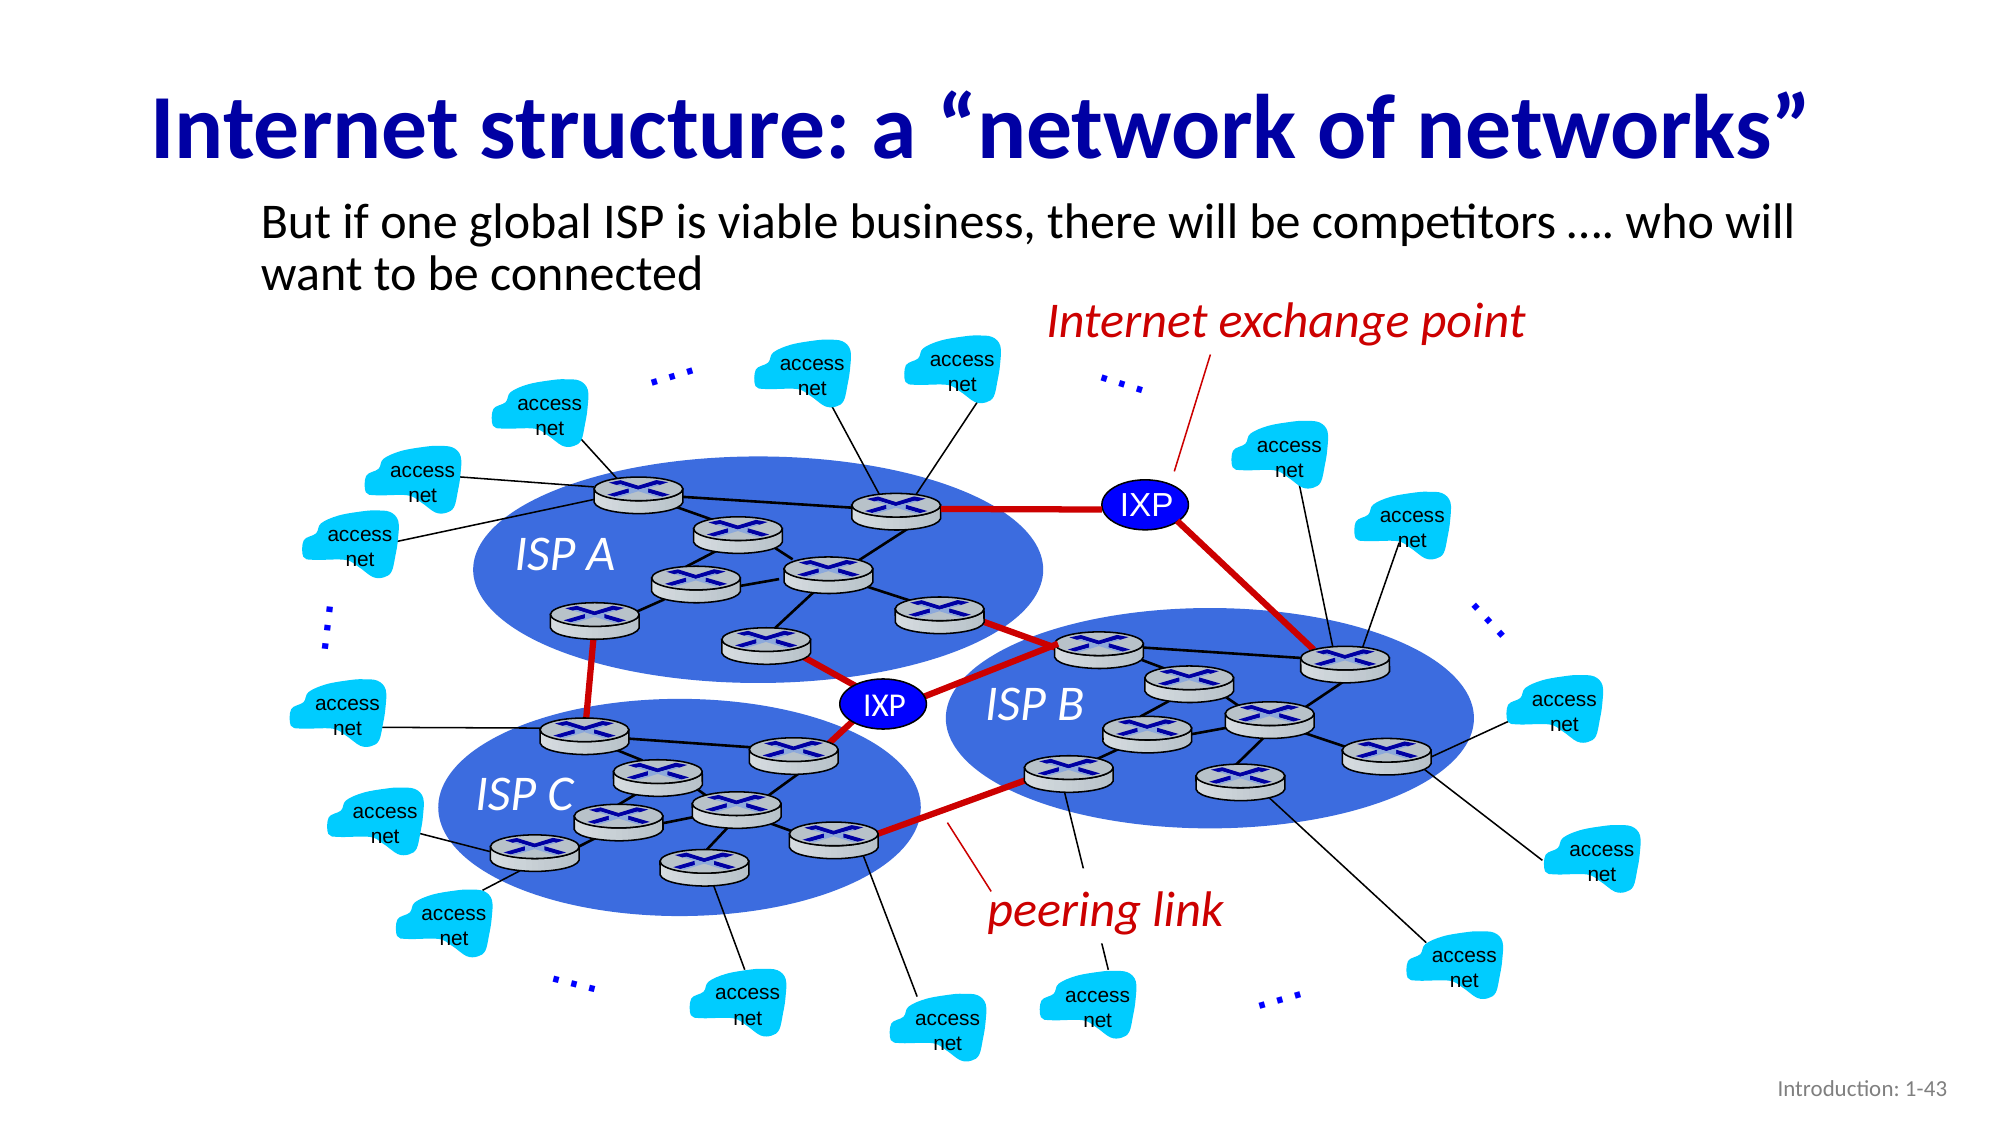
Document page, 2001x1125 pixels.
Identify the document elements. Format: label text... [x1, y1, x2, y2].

title Internet structure: a “network of networks” [135, 55, 1861, 202]
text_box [749, 737, 839, 775]
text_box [550, 602, 640, 640]
slide_number Introduction: 1-‹#› [1512, 1056, 1963, 1117]
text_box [1054, 631, 1144, 669]
text_box But if one global ISP is viable business, there will be competitors …. who will want to be connected [245, 190, 1841, 302]
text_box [721, 627, 811, 665]
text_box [1300, 645, 1390, 684]
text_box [789, 643, 1059, 758]
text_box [260, 303, 1651, 1074]
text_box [585, 616, 1068, 841]
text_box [894, 596, 985, 634]
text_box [947, 822, 1242, 945]
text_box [1031, 279, 1558, 472]
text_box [539, 717, 630, 755]
text_box layers: each layer implements a service via its own internal-layer actions relying on services provided by layer below [1315, 303, 1560, 645]
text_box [940, 475, 1314, 650]
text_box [1024, 755, 1114, 793]
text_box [789, 821, 879, 859]
